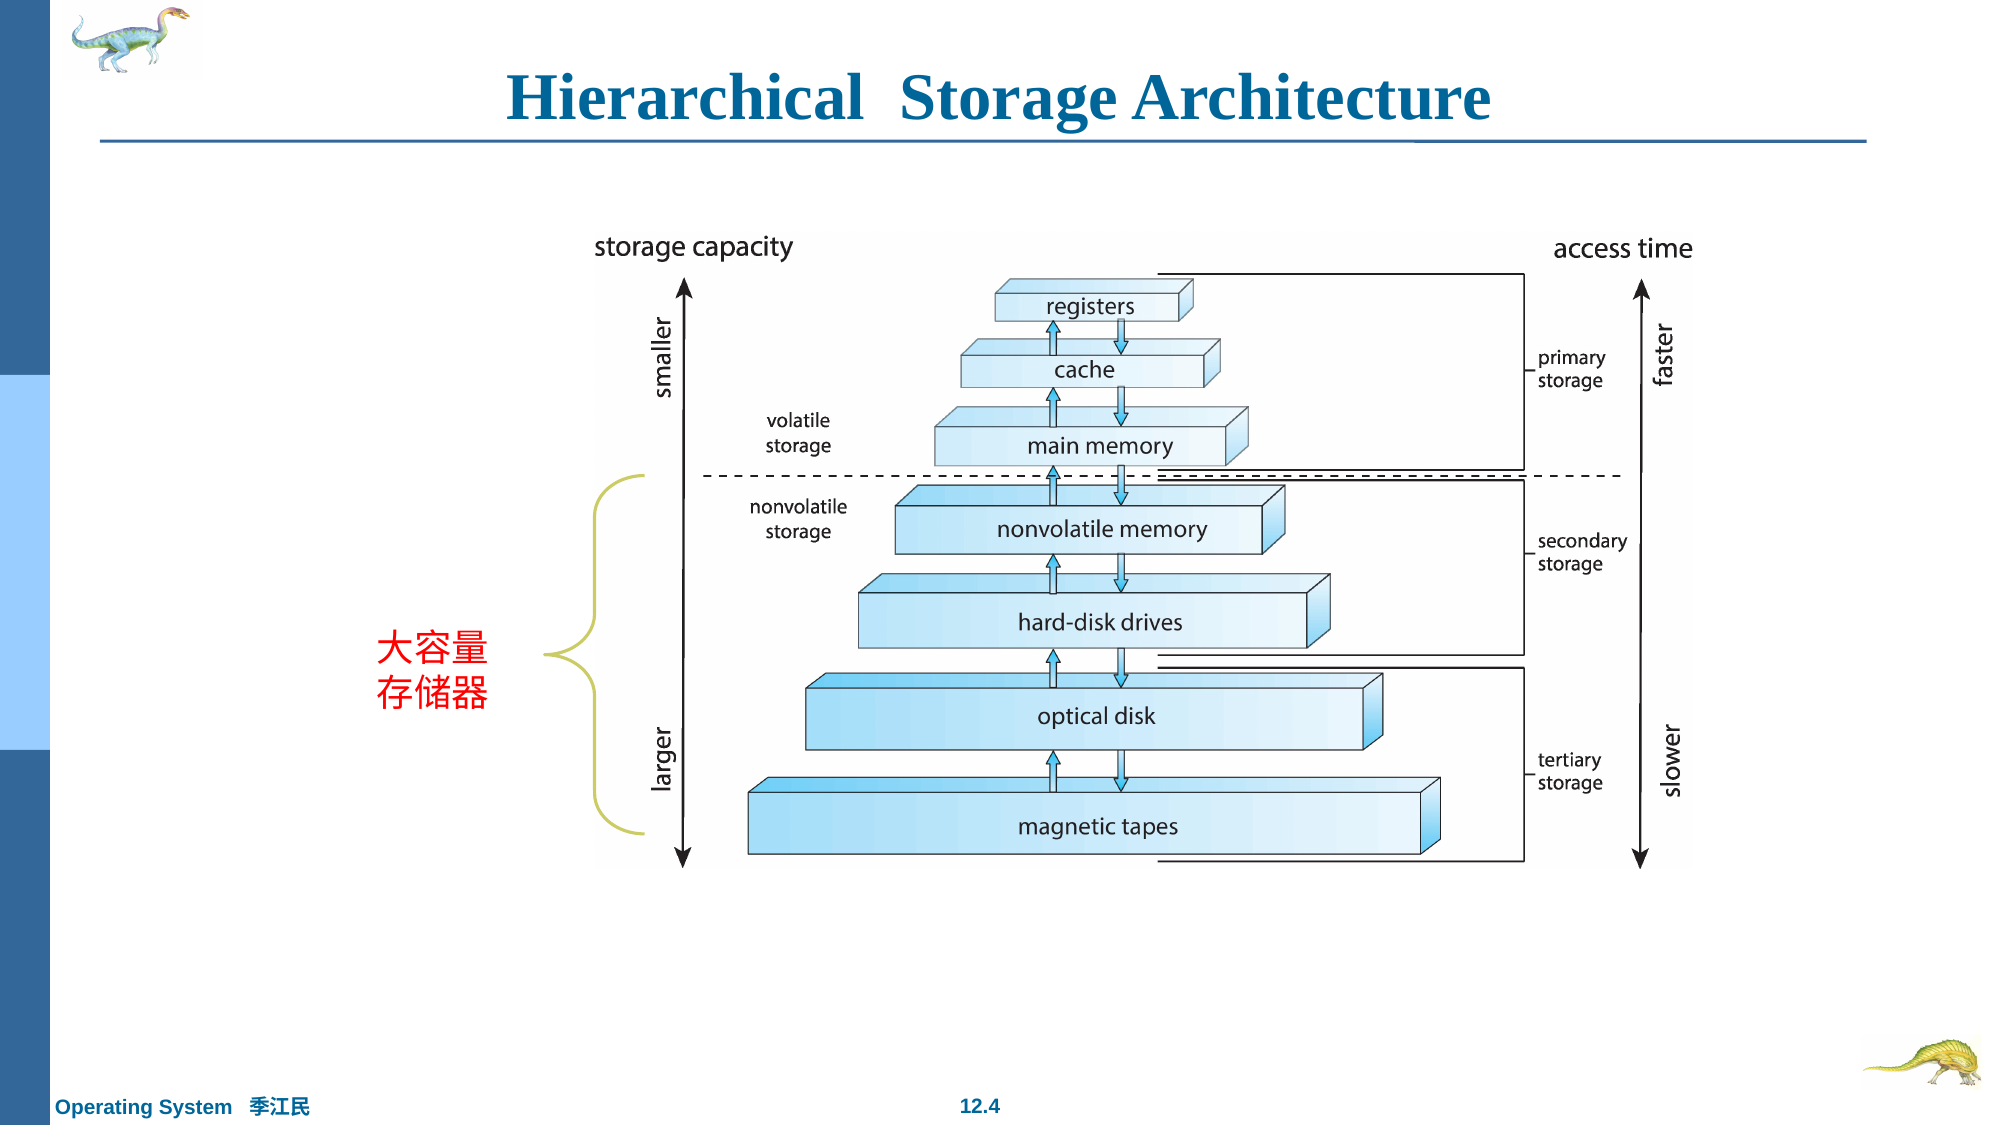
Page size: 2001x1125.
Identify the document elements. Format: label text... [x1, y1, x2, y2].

title Hierarchical Storage Architecture [99, 45, 1900, 141]
text_box [544, 632, 589, 677]
picture [1861, 1034, 1982, 1090]
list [594, 230, 1694, 870]
text_box 大容量存储器 [337, 616, 504, 722]
picture [62, 0, 203, 80]
